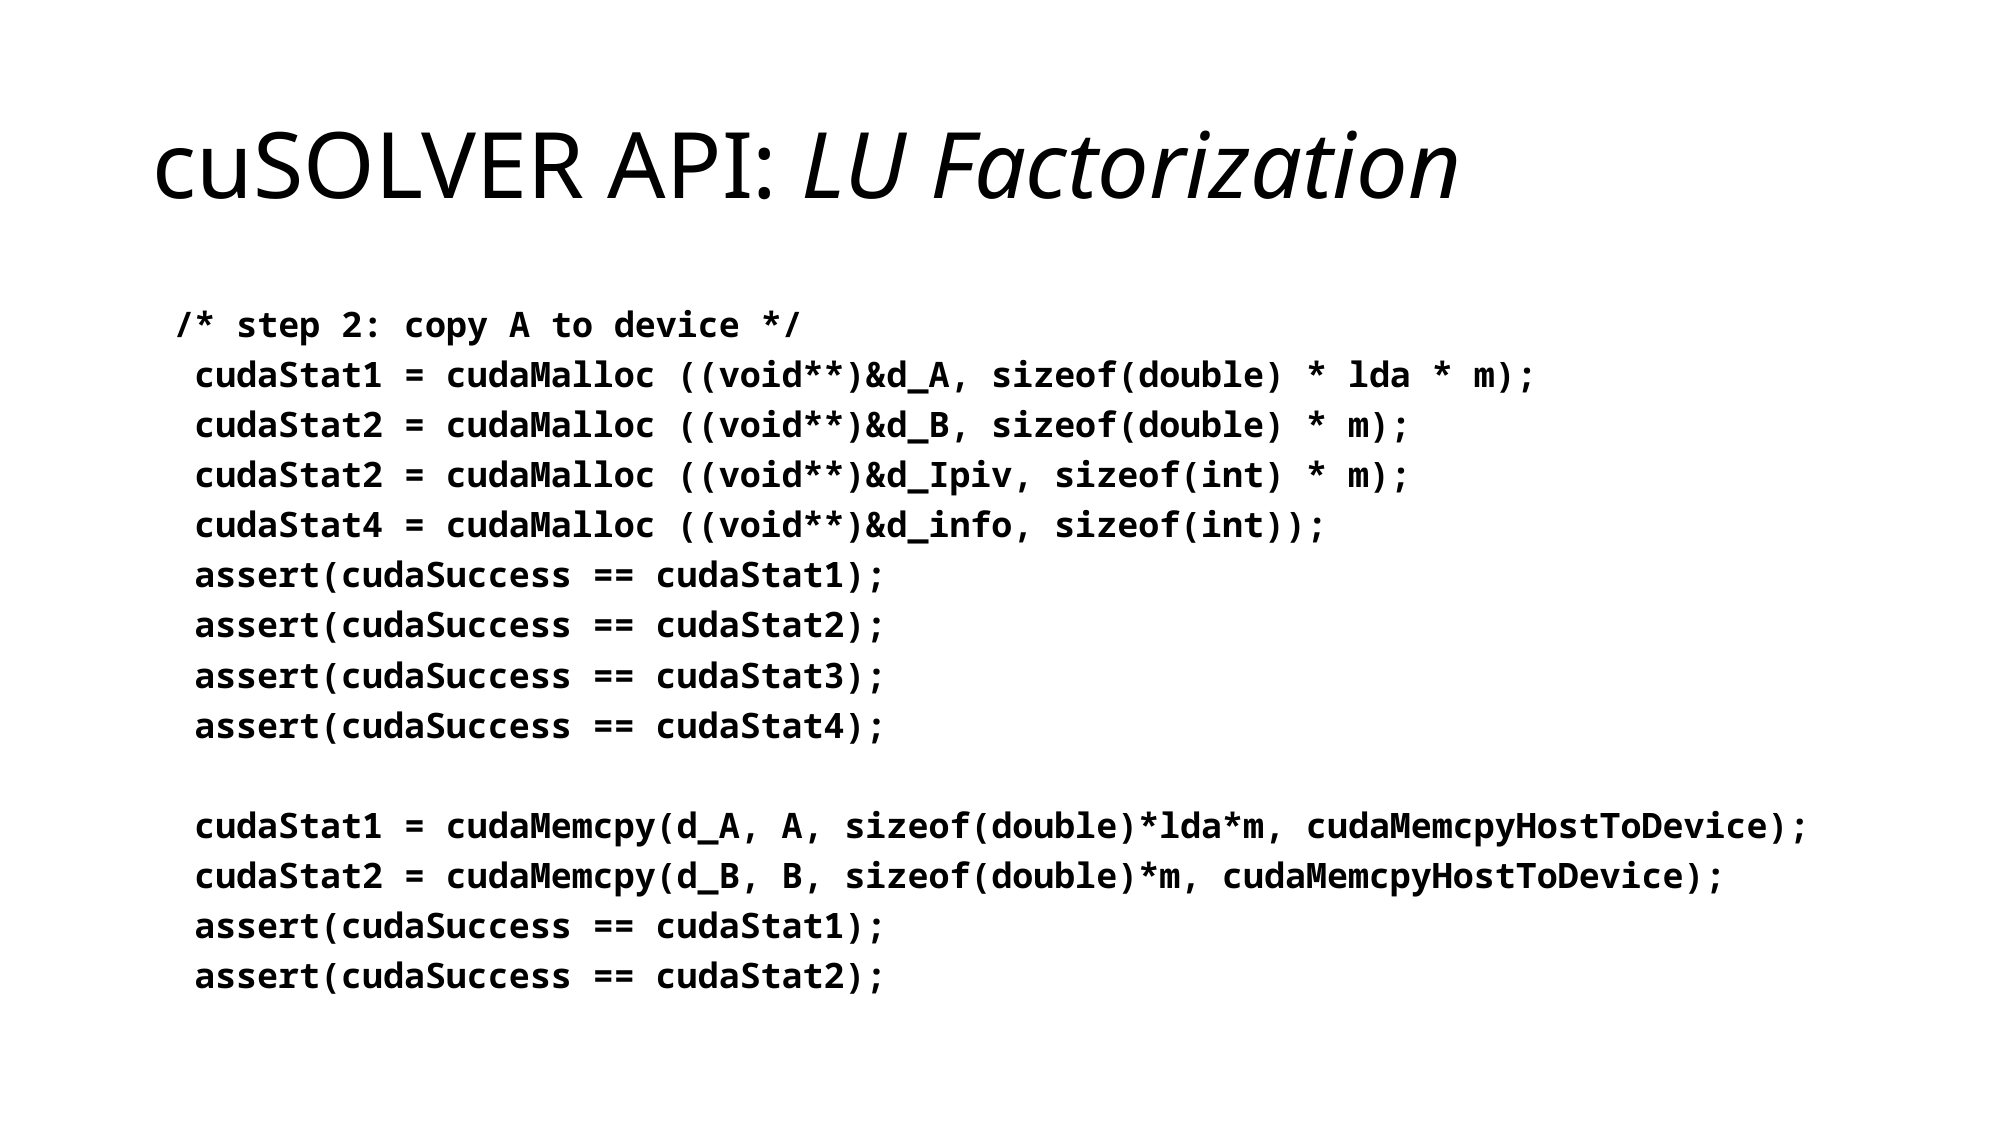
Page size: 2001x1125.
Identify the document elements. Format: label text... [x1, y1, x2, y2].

list /* step 2: copy A to device */ cudaStat1 = cudaMalloc ((void**)&d_A, sizeof(double) * lda * m); cudaStat2 = cudaMalloc ((void**)&d_B, sizeof(double) * m); cudaStat2 = cudaMalloc ((void**)&d_Ipiv, sizeof(int) * m); cudaStat4 = cudaMalloc ((void**)&d_info, sizeof(int)); assert(cudaSuccess == cudaStat1); assert(cudaSuccess == cudaStat2); assert(cudaSuccess == cudaStat3); assert(cudaSuccess == cudaStat4); cudaStat1 = cudaMemcpy(d_A, A, sizeof(double)*lda*m, cudaMemcpyHostToDevice); cudaStat2 = cudaMemcpy(d_B, B, sizeof(double)*m, cudaMemcpyHostToDevice); assert(cudaSuccess == cudaStat1); assert(cudaSuccess == cudaStat2); [137, 299, 1863, 1014]
title cuSOLVER API: LU Factorization [137, 59, 1863, 278]
